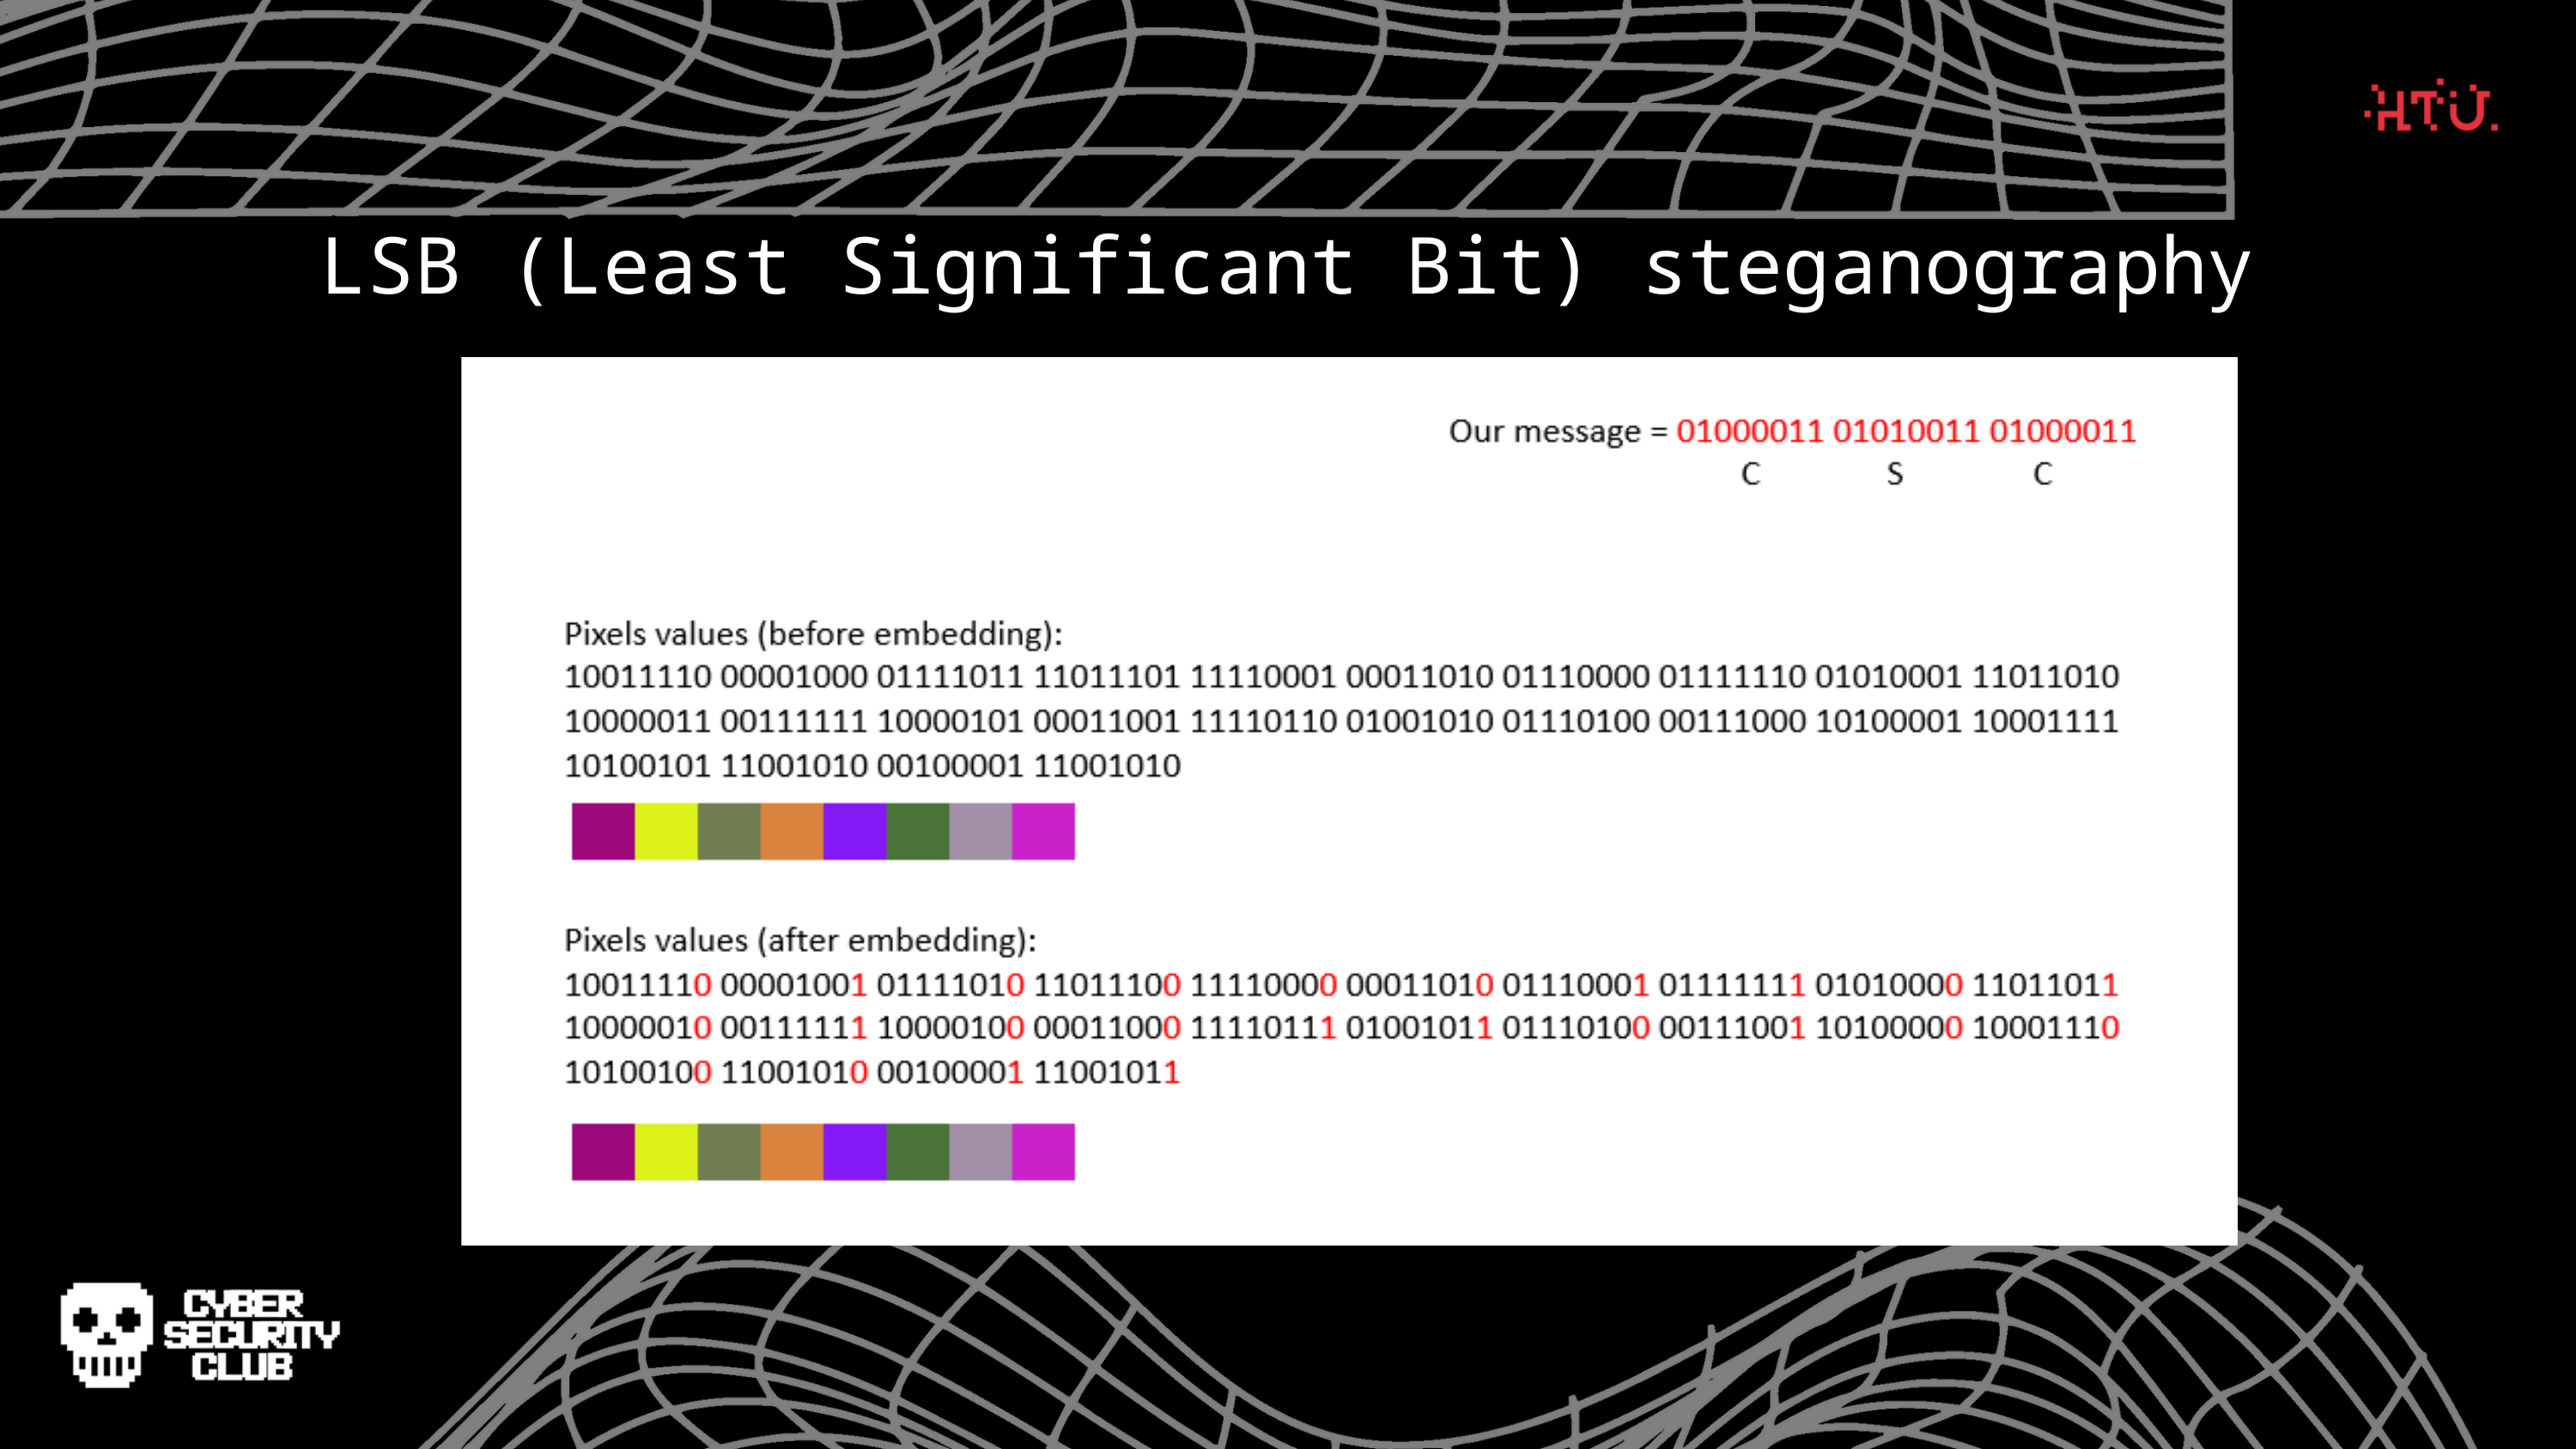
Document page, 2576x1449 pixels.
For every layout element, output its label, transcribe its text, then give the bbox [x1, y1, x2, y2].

picture [460, 356, 2239, 1246]
text_box LSB (Least Significant Bit) steganography [223, 209, 2353, 385]
text_box [52, 1275, 344, 1392]
text_box [2364, 38, 2498, 172]
text_box [0, 0, 2237, 220]
text_box [236, 1139, 2544, 1449]
